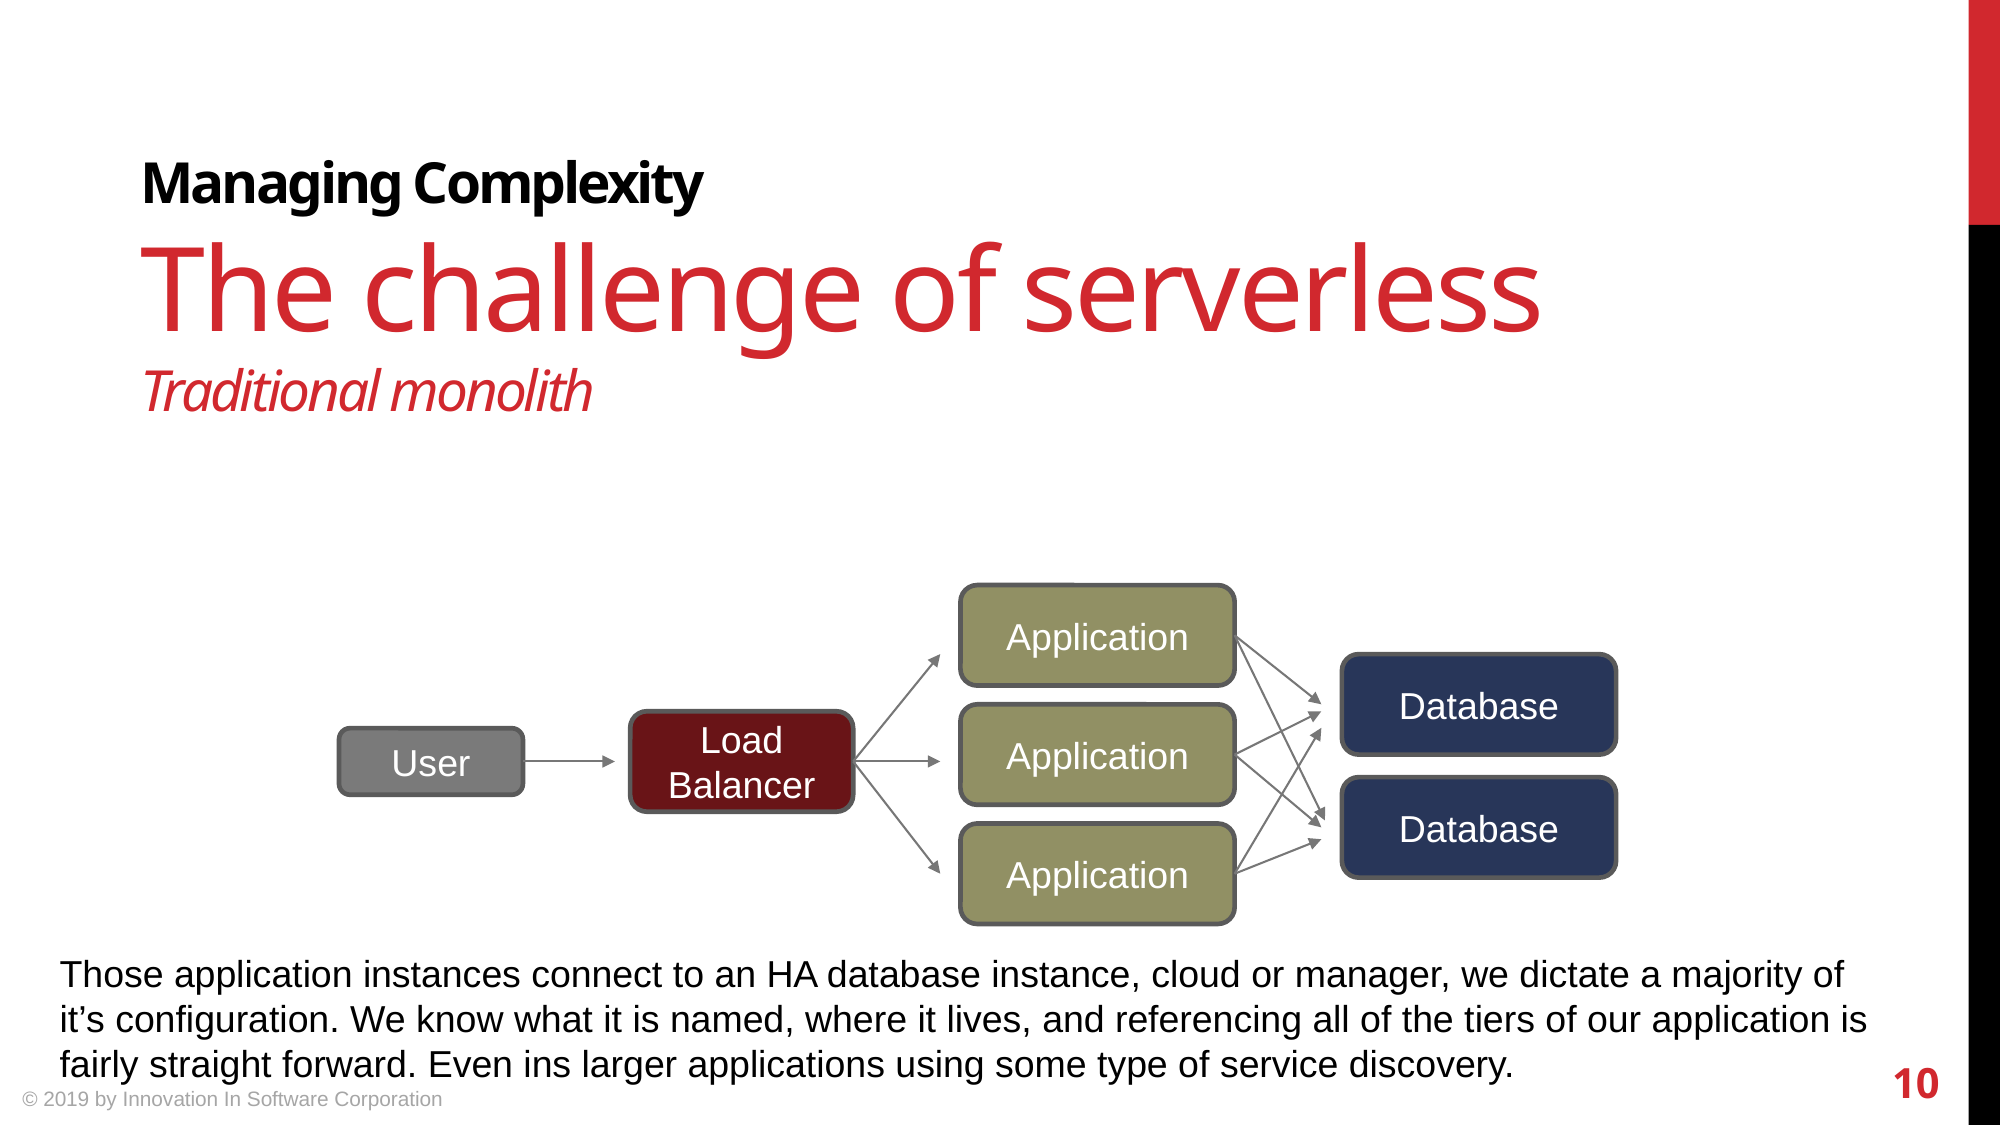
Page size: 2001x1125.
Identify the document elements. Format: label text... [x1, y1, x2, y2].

slide_number 10 [1739, 1045, 1956, 1125]
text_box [1234, 634, 1326, 708]
text_box Those application instances connect to an HA database instance, cloud or manager, we dictate a majority of it’s configuration. We know what it is named, where it lives, and referencing all of the tiers of our application is fairly straight forward. Even ins larger applications using some type of service discovery. [44, 942, 1886, 1093]
text_box Database [1339, 651, 1619, 757]
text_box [852, 760, 941, 875]
text_box Database [1339, 774, 1619, 880]
text_box Application [958, 821, 1237, 927]
text_box Load Balancer [627, 708, 851, 815]
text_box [1234, 727, 1322, 875]
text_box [1234, 710, 1322, 725]
title Managing Complexity The challenge of serverless Traditional monolith [125, 133, 1617, 431]
text_box Application [958, 582, 1237, 688]
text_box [852, 653, 941, 758]
footer © 2019 by Innovation In Software Corporation [7, 1078, 758, 1125]
text_box User [336, 725, 526, 798]
text_box Application [958, 701, 1232, 808]
